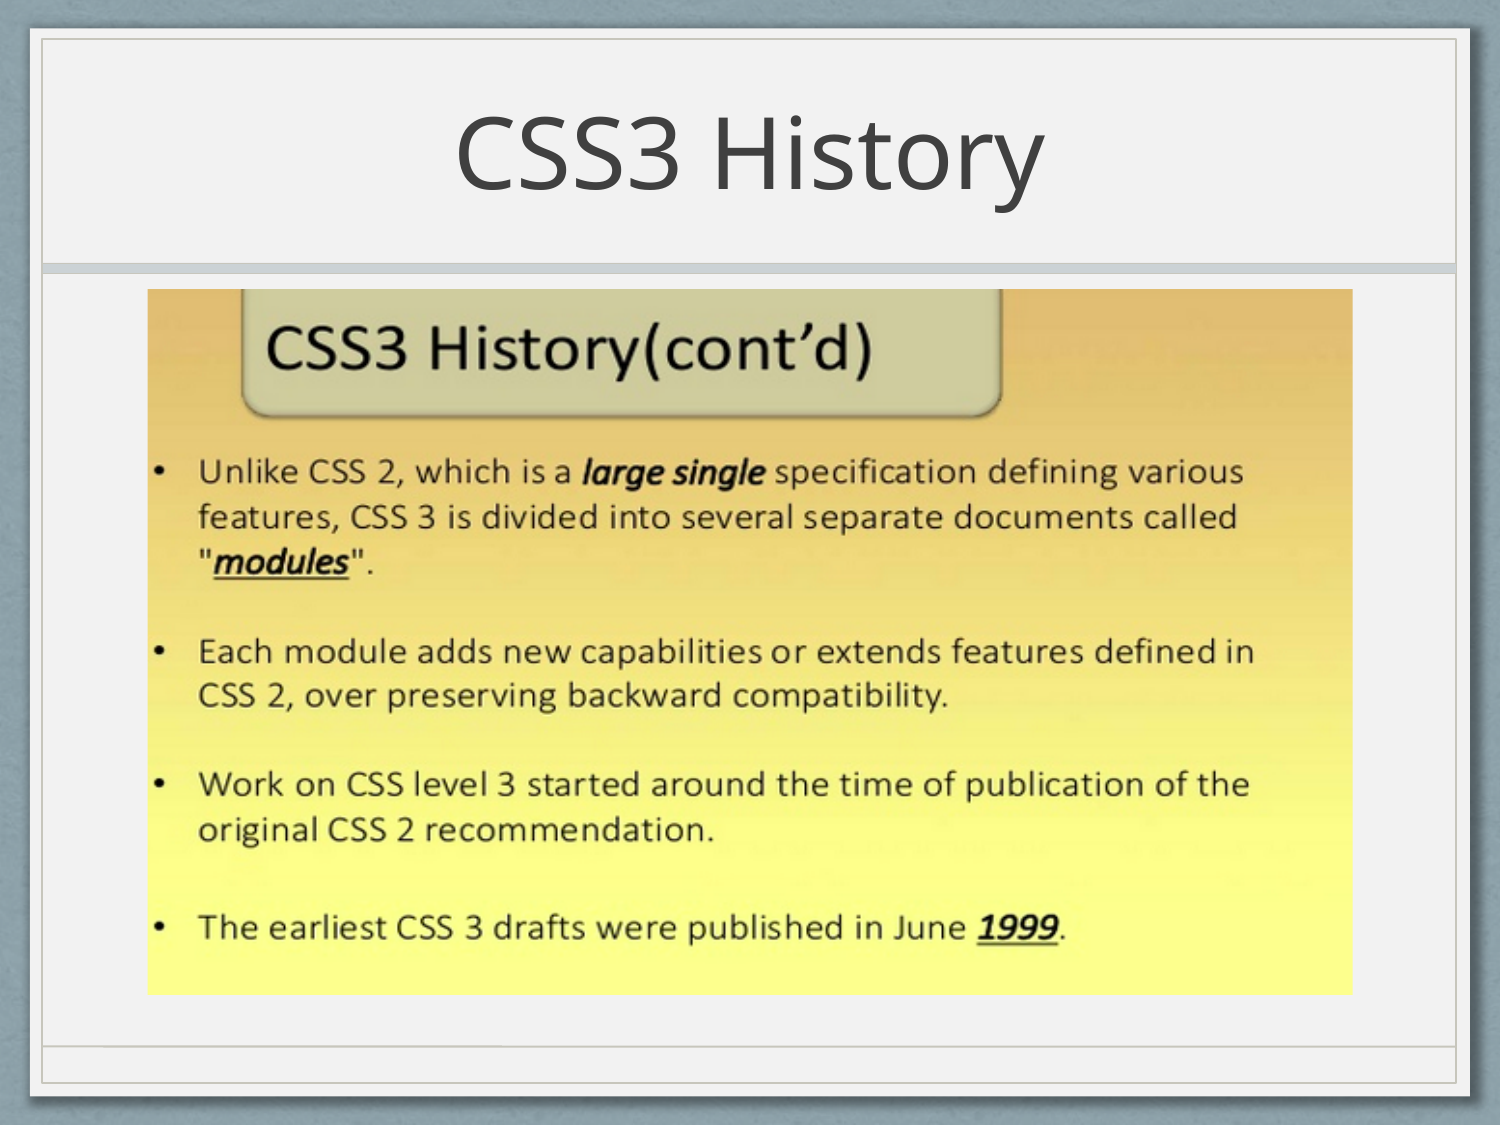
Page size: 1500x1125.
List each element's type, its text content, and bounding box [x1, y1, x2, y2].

title CSS3 History [147, 40, 1353, 260]
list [147, 288, 1354, 996]
